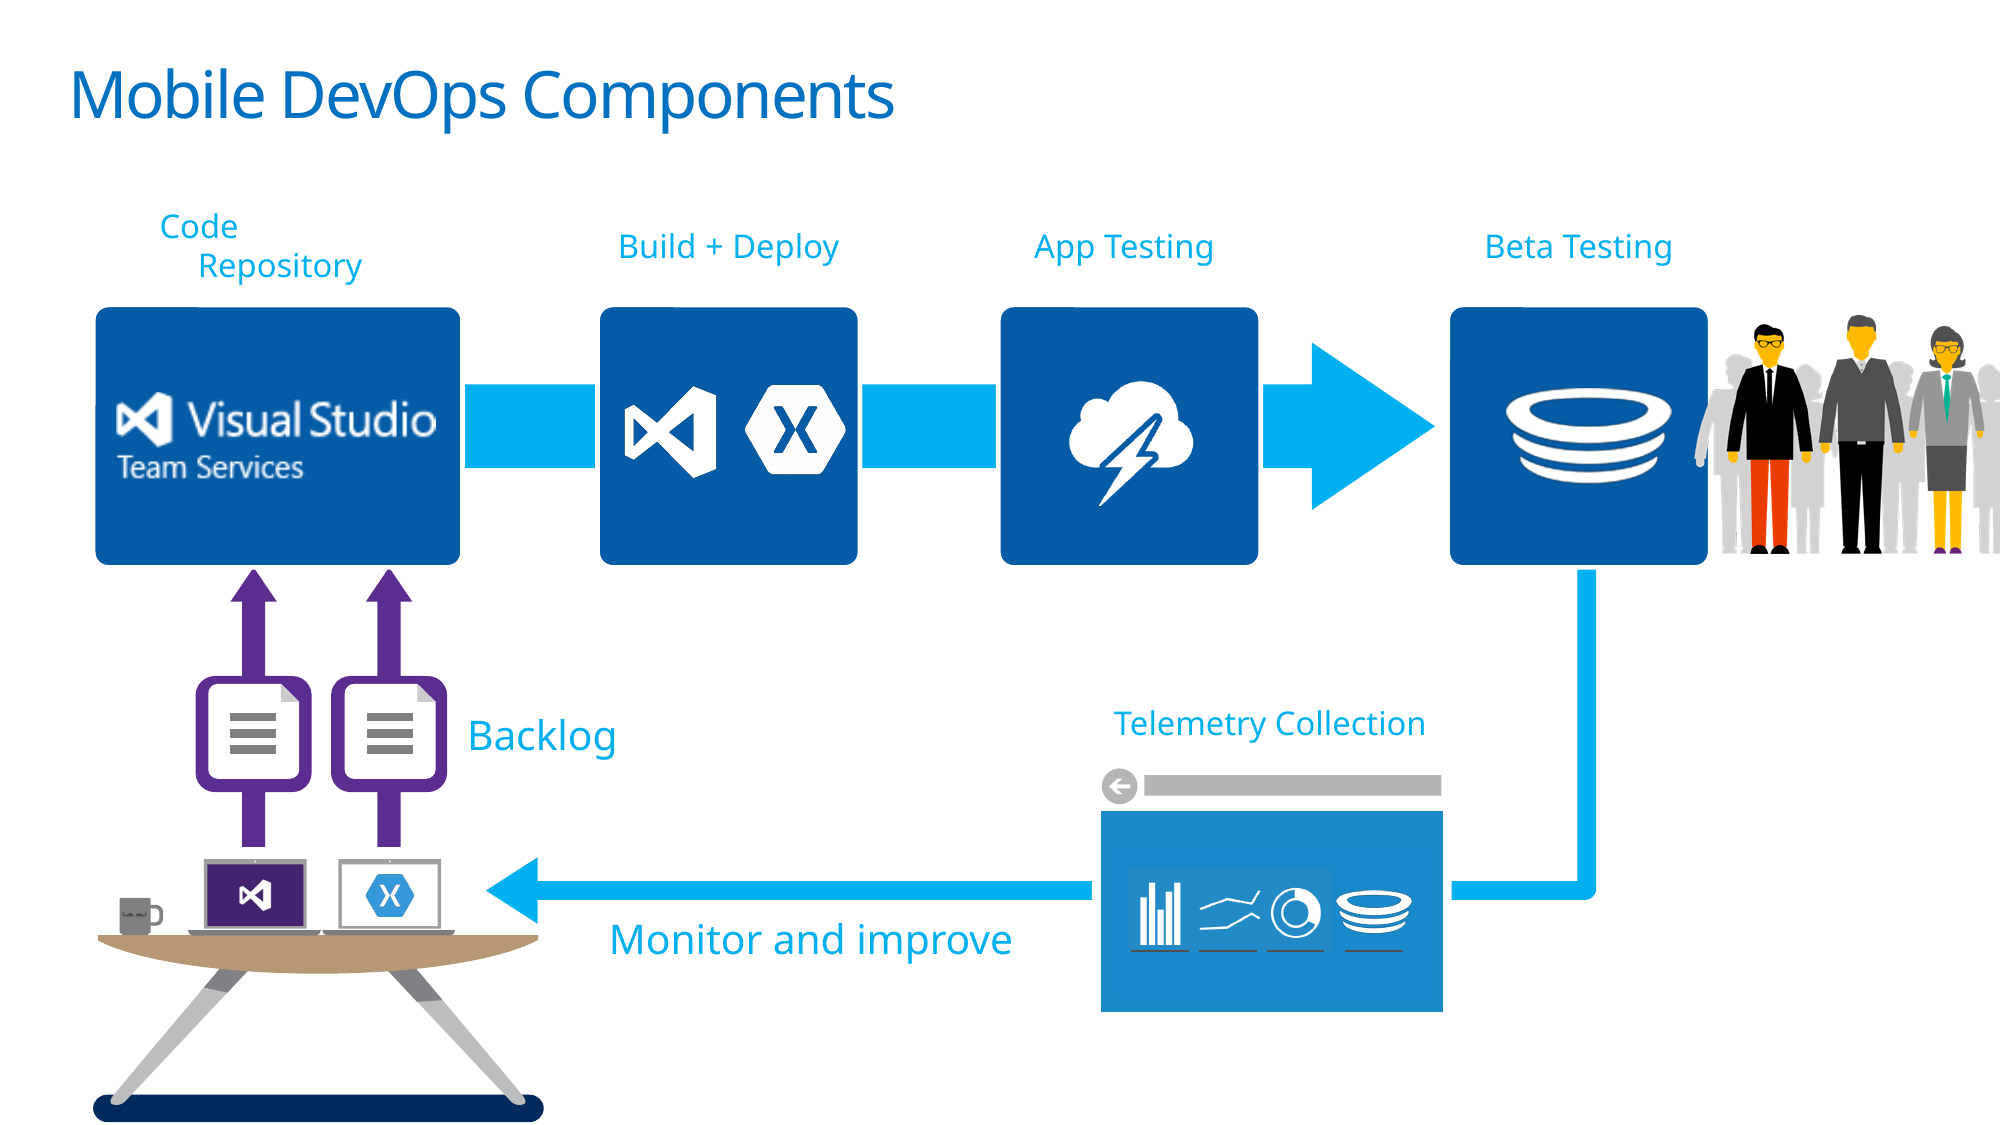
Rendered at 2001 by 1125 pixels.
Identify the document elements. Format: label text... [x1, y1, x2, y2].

text_box [242, 780, 266, 847]
text_box [207, 864, 304, 926]
picture [364, 871, 416, 919]
text_box [464, 384, 571, 469]
title Mobile DevOps Components [44, 47, 1957, 196]
text_box [341, 864, 438, 926]
text_box [195, 675, 242, 793]
text_box [597, 304, 861, 376]
text_box Monitor and improve [535, 906, 1088, 970]
text_box [377, 793, 401, 847]
text_box [187, 930, 321, 936]
text_box [122, 911, 134, 917]
text_box [119, 897, 164, 935]
text_box Beta Testing [1447, 213, 1711, 277]
text_box [230, 568, 277, 683]
picture [571, 349, 876, 511]
text_box [417, 1000, 526, 1105]
picture [208, 683, 300, 780]
picture [234, 874, 277, 916]
text_box [331, 675, 448, 793]
text_box [93, 304, 463, 568]
text_box Build + Deploy [597, 213, 860, 277]
text_box [1452, 568, 1597, 900]
text_box [203, 859, 307, 929]
text_box [998, 304, 1261, 568]
text_box [203, 969, 247, 993]
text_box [1091, 761, 1452, 1025]
text_box [389, 969, 443, 1002]
text_box [322, 930, 456, 936]
picture [116, 391, 436, 493]
text_box [876, 384, 998, 469]
picture [1505, 388, 1672, 485]
text_box [93, 1094, 544, 1123]
text_box [365, 568, 413, 675]
text_box [1447, 304, 1710, 568]
text_box [97, 935, 539, 974]
picture [1694, 315, 2000, 554]
text_box [338, 859, 442, 929]
text_box [1261, 342, 1436, 511]
text_box [597, 488, 861, 568]
text_box Backlog [452, 676, 727, 793]
text_box [135, 911, 147, 917]
text_box Code Repository [144, 213, 408, 277]
picture [344, 683, 436, 780]
text_box [266, 675, 312, 793]
text_box [485, 857, 1091, 923]
text_box App Testing [963, 213, 1286, 277]
picture [1069, 380, 1223, 506]
text_box Telemetry Collection [1087, 682, 1454, 762]
text_box [110, 988, 227, 1105]
